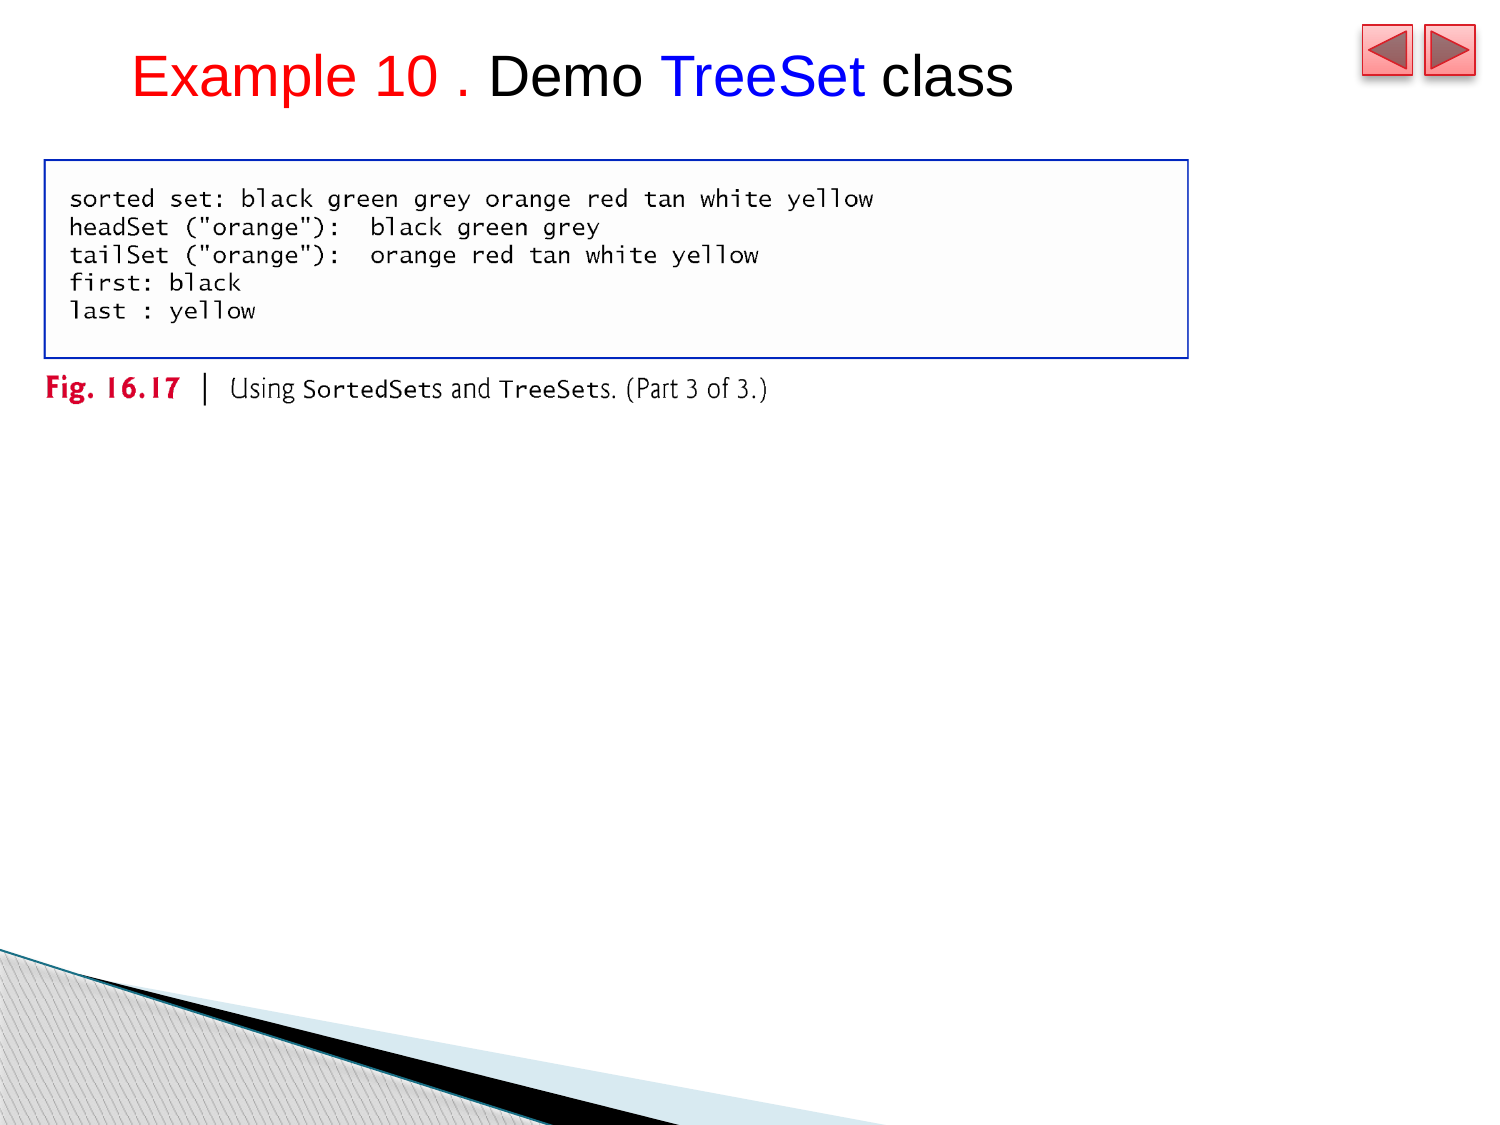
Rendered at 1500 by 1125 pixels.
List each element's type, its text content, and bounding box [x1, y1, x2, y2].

text_box Example 10 . Demo TreeSet class [117, 30, 1046, 106]
picture [0, 106, 1500, 1018]
